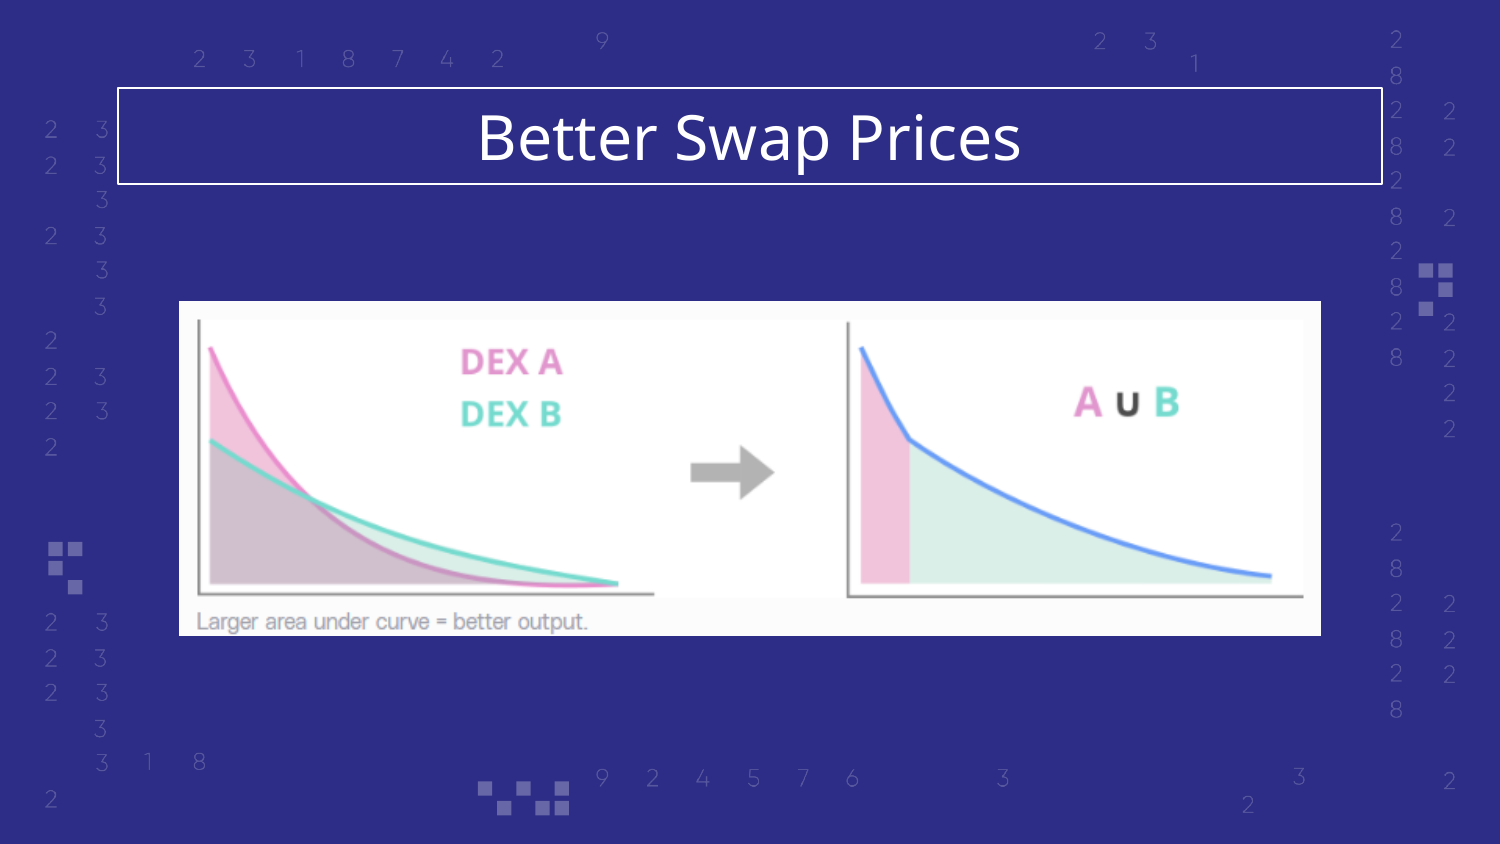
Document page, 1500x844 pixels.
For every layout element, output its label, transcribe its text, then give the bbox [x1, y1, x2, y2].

title Better Swap Prices [117, 87, 1383, 185]
picture [45, 30, 1455, 813]
